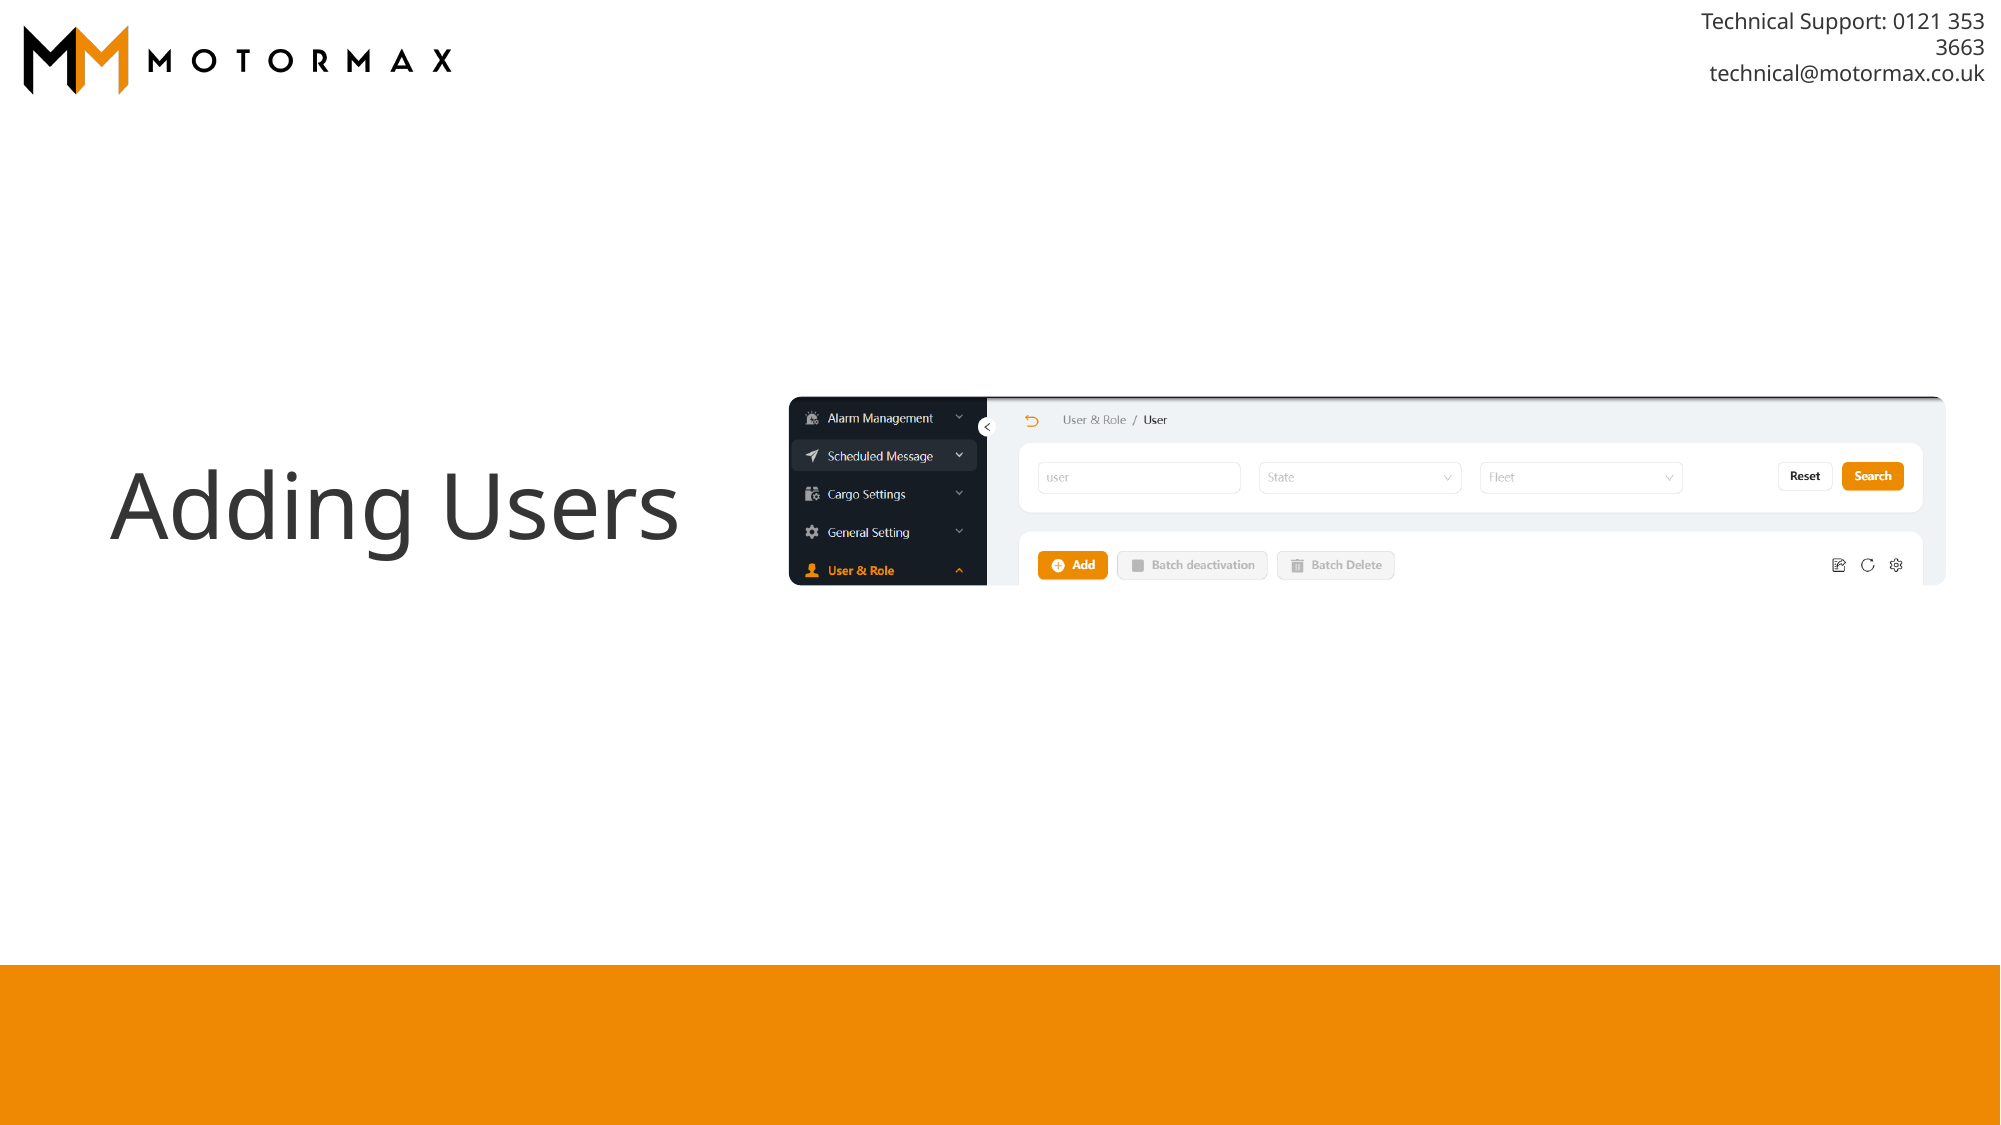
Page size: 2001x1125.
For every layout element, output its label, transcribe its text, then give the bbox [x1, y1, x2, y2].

text_box Adding Users [53, 396, 737, 558]
picture [788, 396, 1947, 586]
picture [0, 0, 518, 143]
